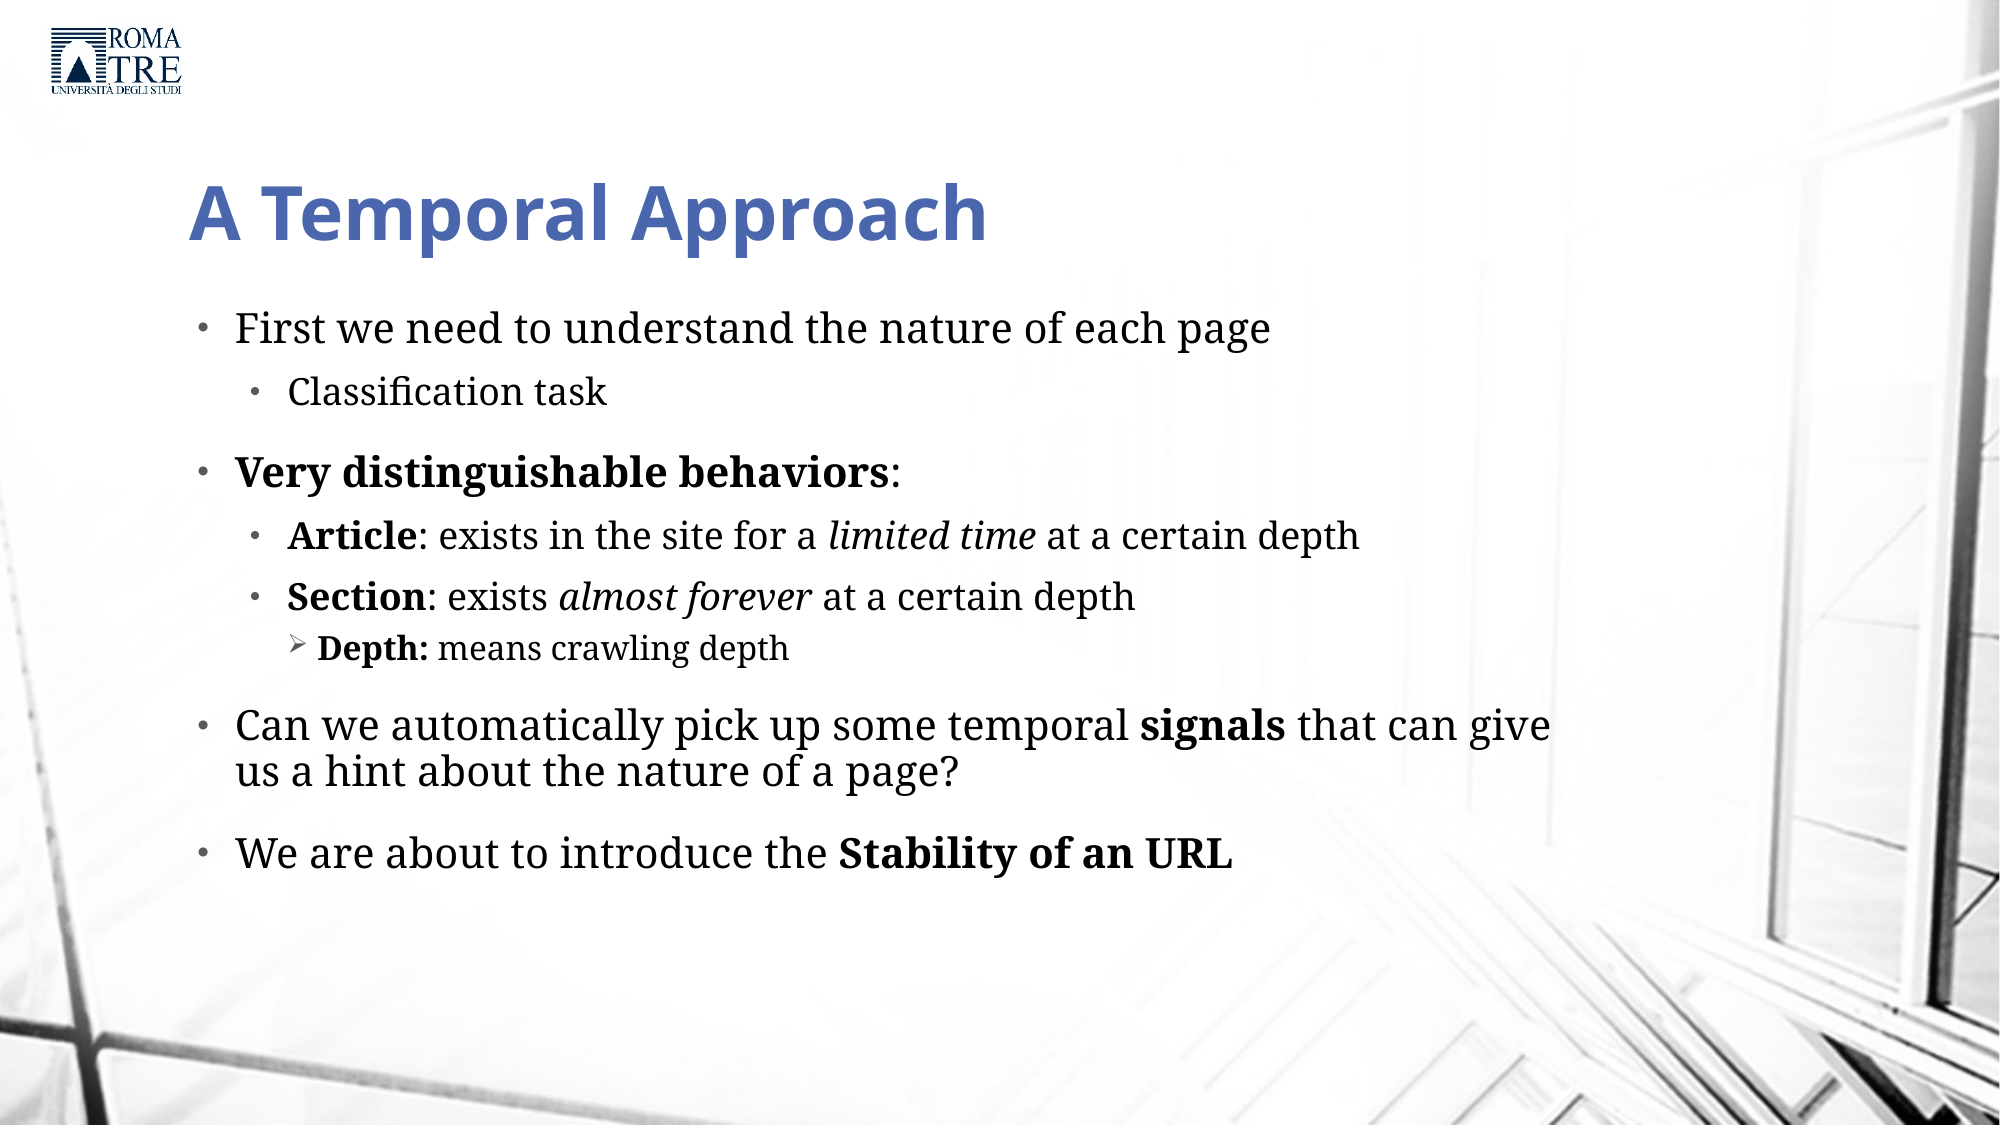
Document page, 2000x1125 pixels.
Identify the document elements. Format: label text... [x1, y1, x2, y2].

picture [0, 0, 2000, 1125]
list First we need to understand the nature of each page Classification task Very distinguishable behaviors:​ Article: exists in the site for a limited time at a certain depth​ Section: exists almost forever at a certain depth​ Depth: means crawling depth​ Can we automatically pick up some temporal signals that can give us a hint about the nature of a page?​ We are about to introduce the Stability of an URL​ [174, 299, 1600, 988]
title A Temporal Approach​ [174, 87, 1600, 263]
